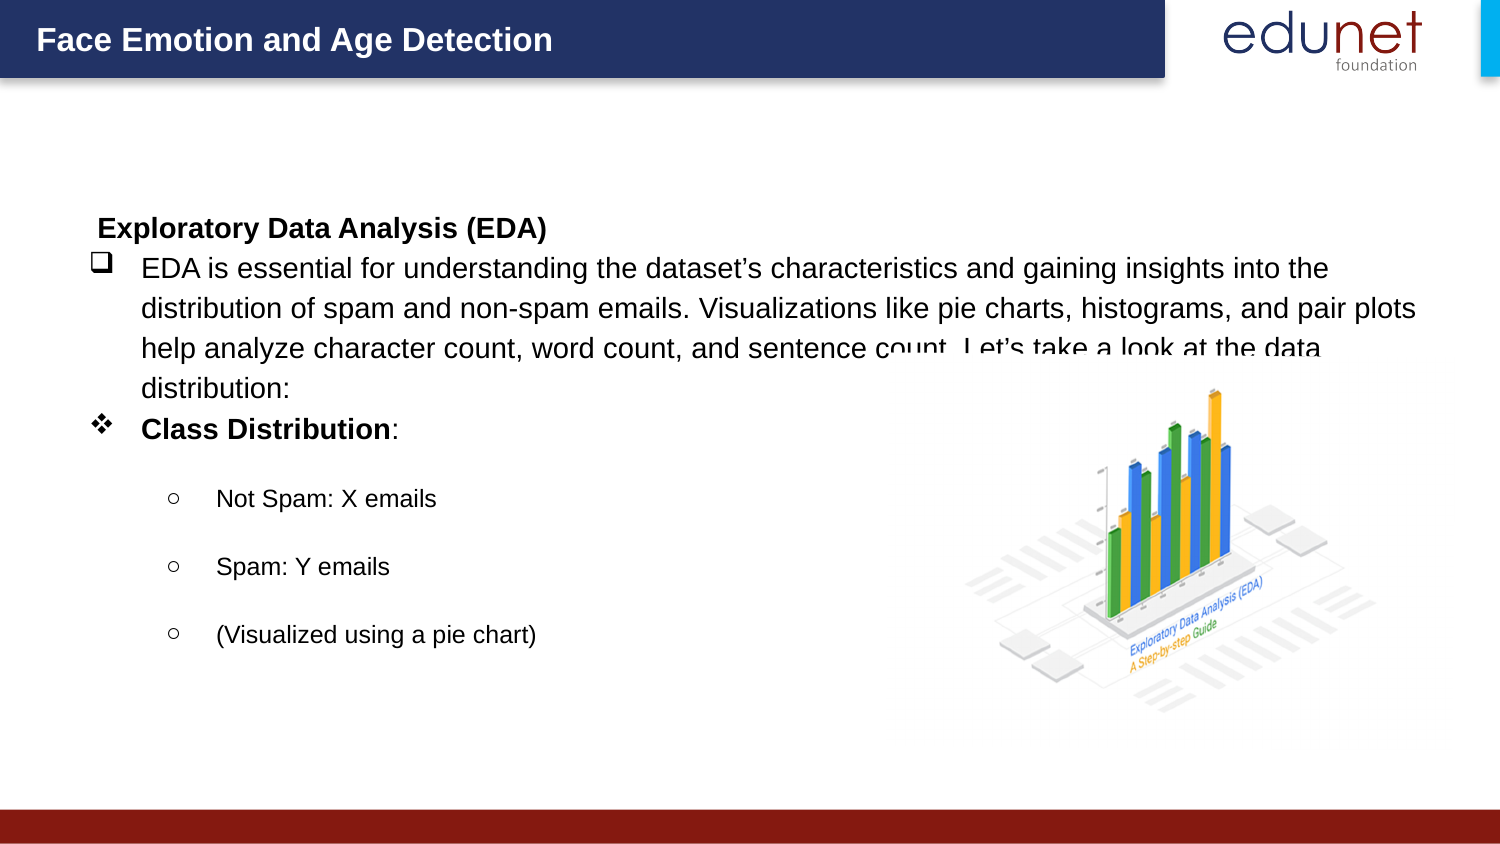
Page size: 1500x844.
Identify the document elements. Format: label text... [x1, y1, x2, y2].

picture [1219, 8, 1424, 75]
list Exploratory Data Analysis (EDA) EDA is essential for understanding the dataset’s characteristics and gaining insights into the distribution of spam and non-spam emails. Visualizations like pie charts, histograms, and pair plots help analyze character count, word count, and sentence count. Let’s take a look at the data distribution: Class Distribution: Not Spam: X emails Spam: Y emails (Visualized using a pie chart) [51, 189, 1455, 750]
picture [887, 353, 1455, 750]
